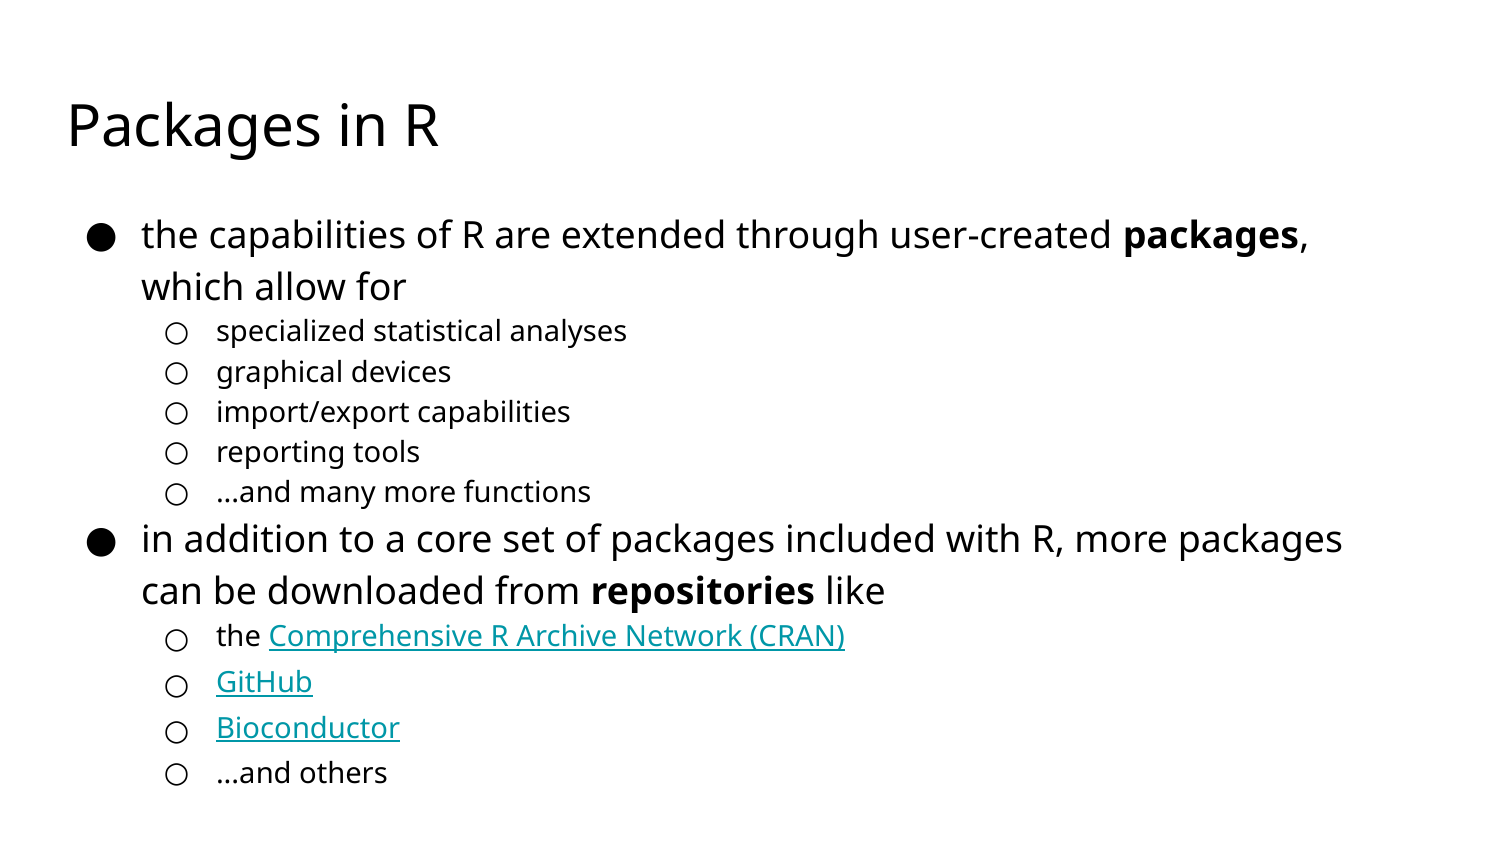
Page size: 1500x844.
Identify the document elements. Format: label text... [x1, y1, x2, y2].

list the capabilities of R are extended through user-created packages, which allow for specialized statistical analyses graphical devices import/export capabilities reporting tools ...and many more functions in addition to a core set of packages included with R, more packages can be downloaded from repositories like the Comprehensive R Archive Network (CRAN) GitHub Bioconductor ...and others [51, 189, 1401, 789]
title Packages in R [51, 72, 1449, 167]
